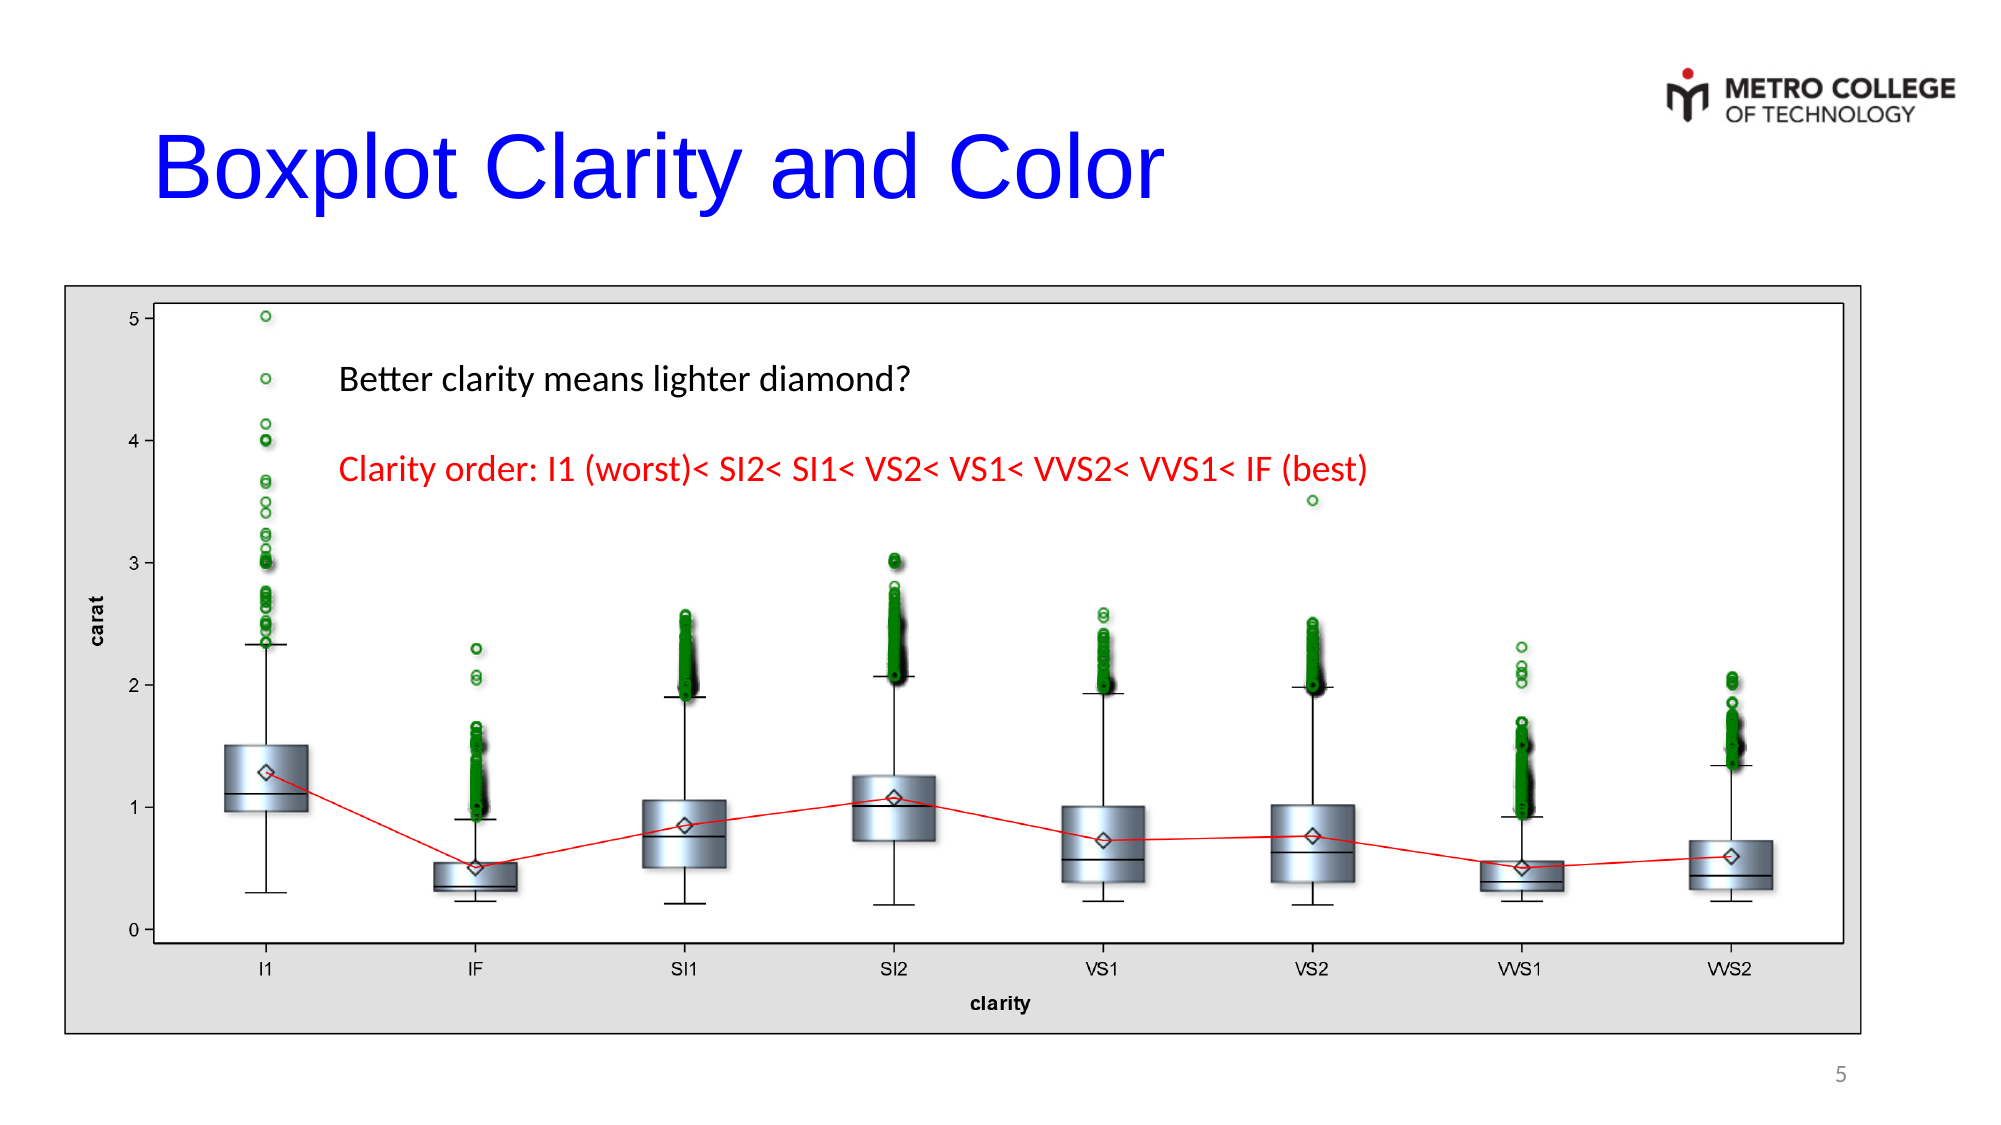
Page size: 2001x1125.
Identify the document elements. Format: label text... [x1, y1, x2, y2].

picture [62, 284, 1863, 1035]
slide_number 5 [1412, 1042, 1863, 1103]
title Boxplot Clarity and Color [137, 59, 1863, 278]
picture [1624, 4, 1996, 185]
